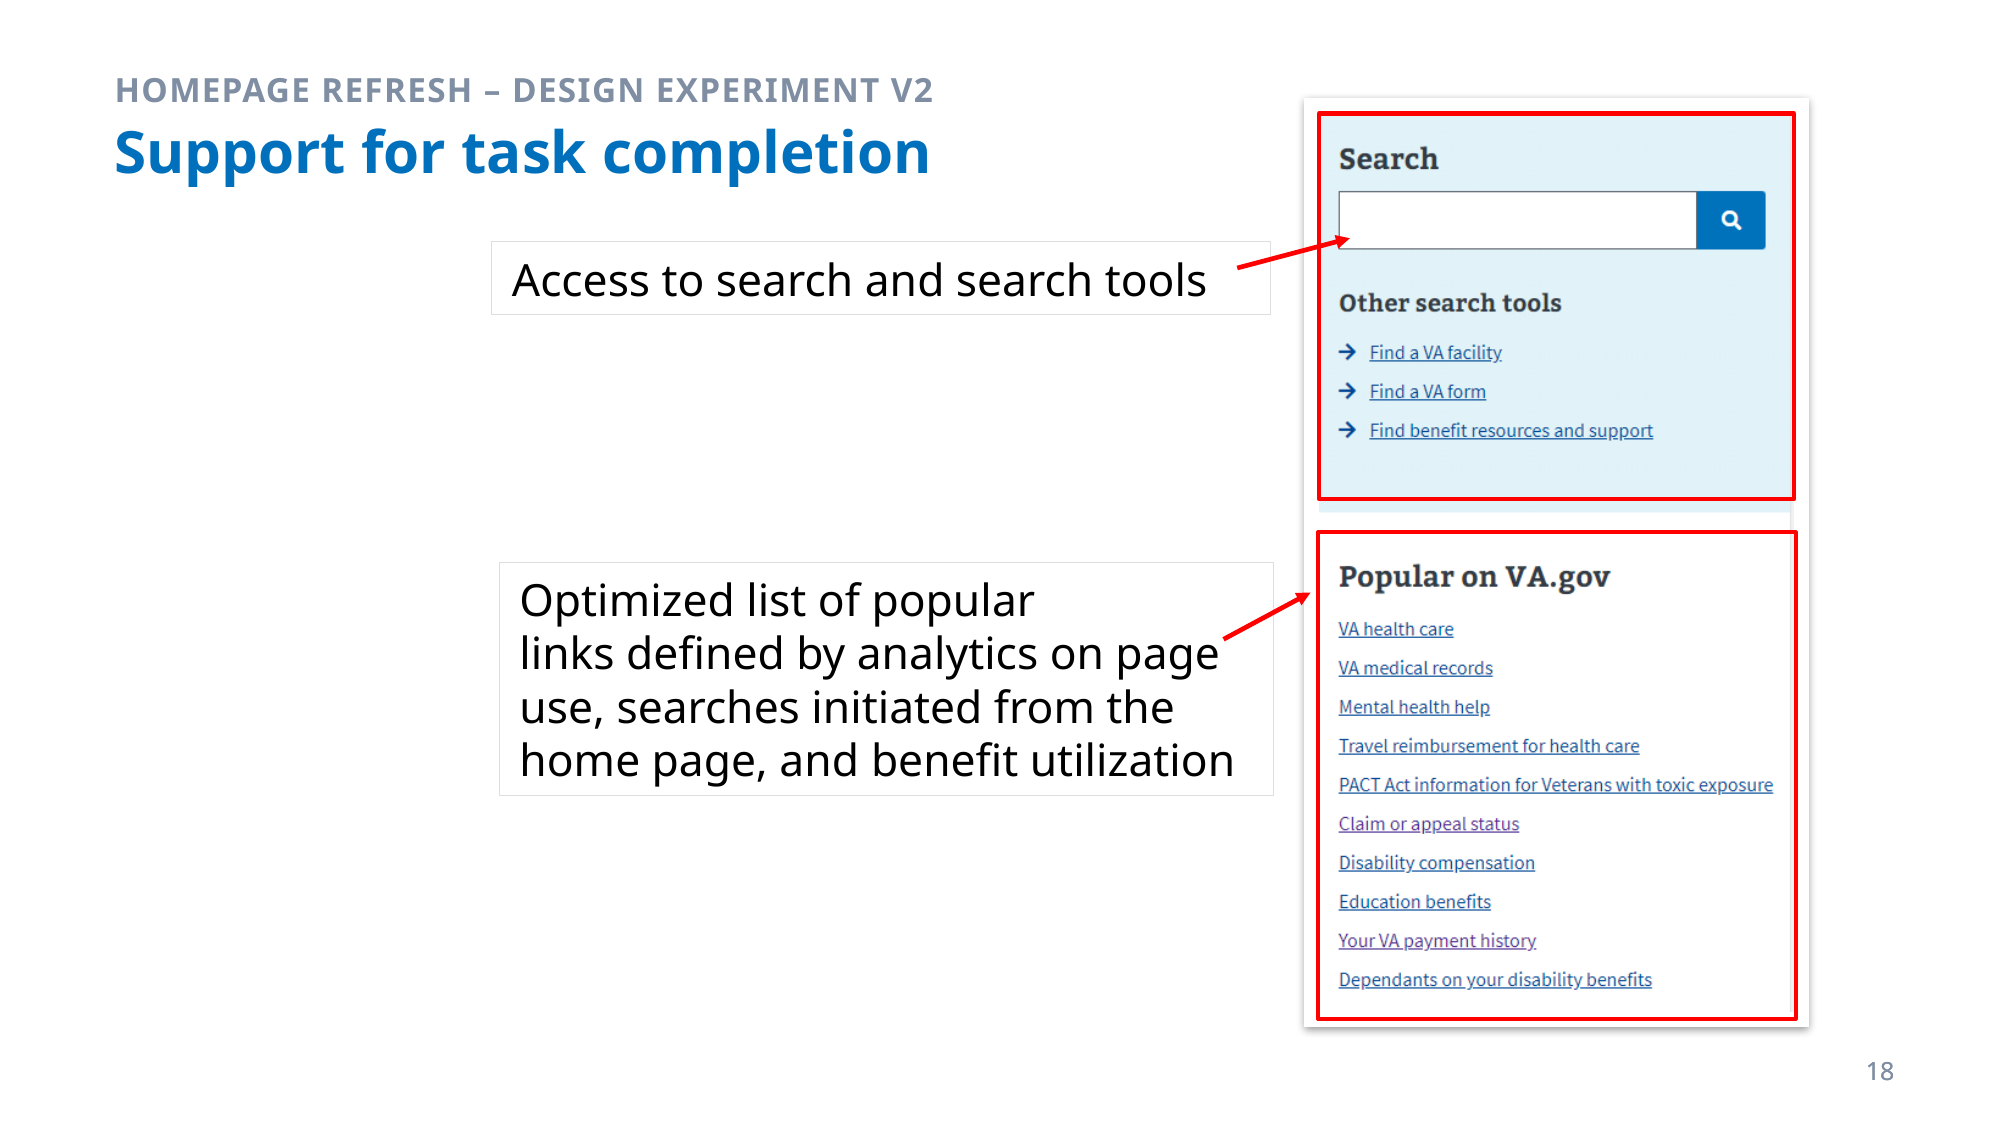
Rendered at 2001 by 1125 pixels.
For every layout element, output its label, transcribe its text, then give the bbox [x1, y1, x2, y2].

text_box Optimized list of popular links defined by analytics on page use, searches initiated from the home page, and benefit utilization [499, 562, 1274, 796]
text_box Homepage Refresh – Design Experiment v2 [99, 54, 1750, 113]
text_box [1223, 592, 1311, 640]
picture [1318, 112, 1795, 1013]
text_box Access to search and search tools [491, 241, 1271, 315]
title Support for task completion [107, 113, 1172, 210]
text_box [1236, 237, 1351, 269]
text_box 18 [1854, 1049, 1900, 1096]
